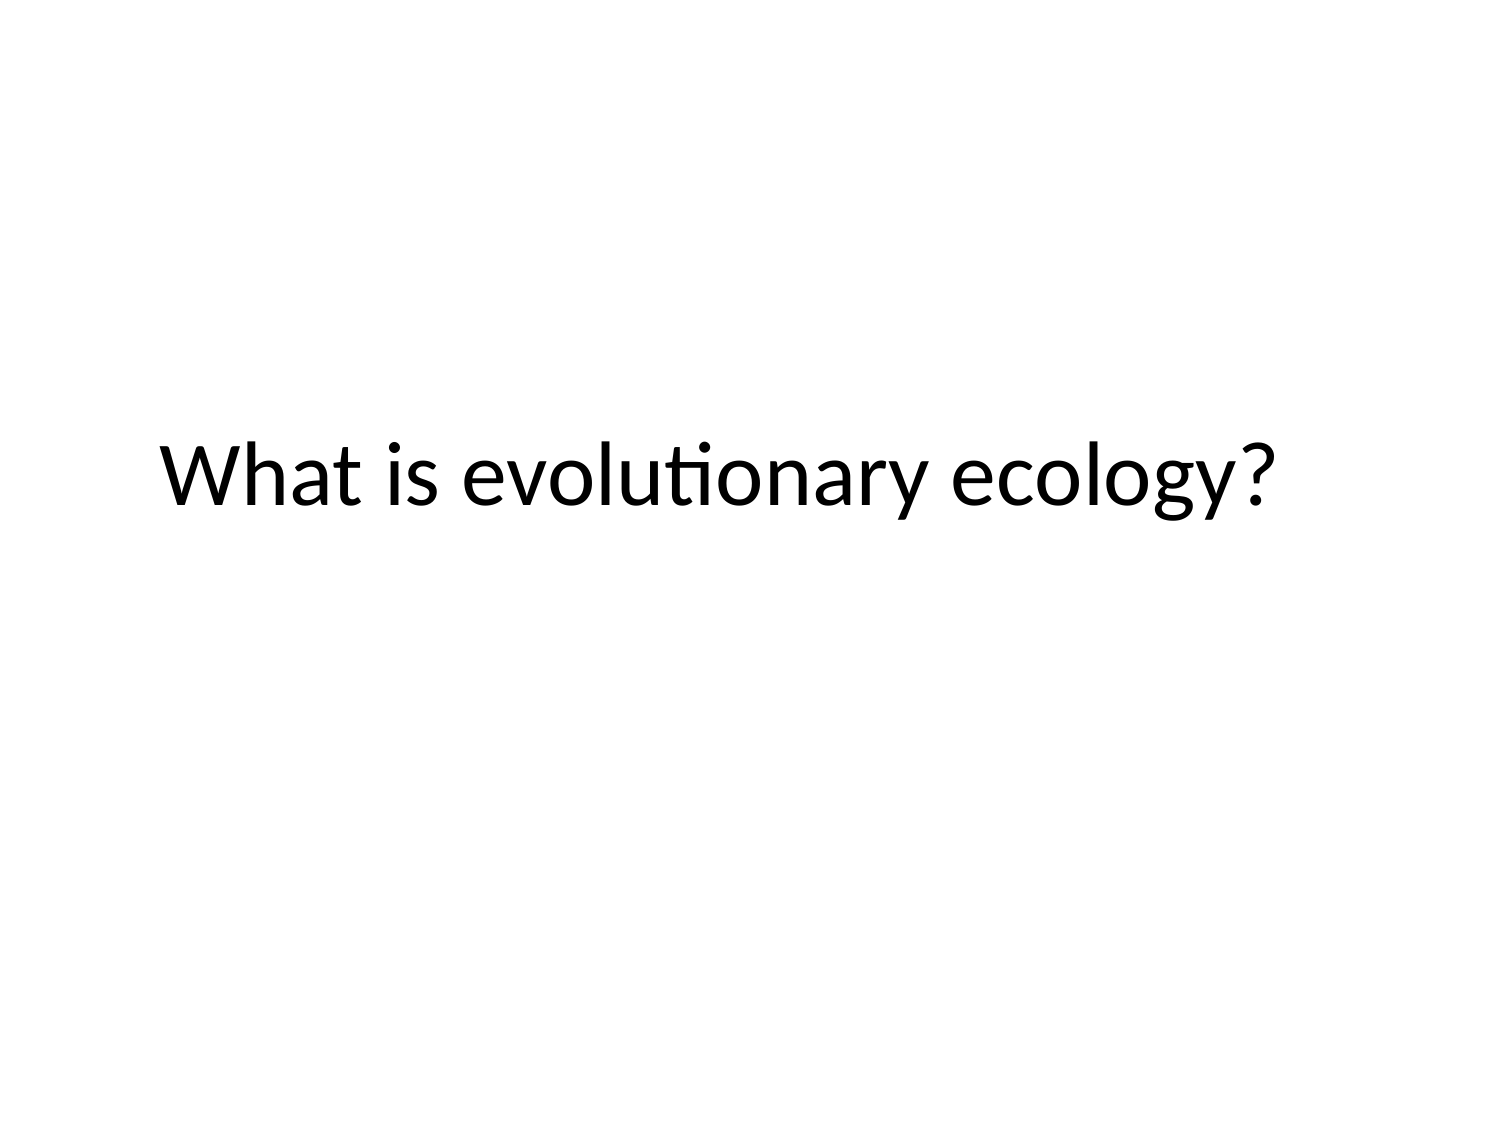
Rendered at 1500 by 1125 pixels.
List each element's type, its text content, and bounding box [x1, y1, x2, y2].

title What is evolutionary ecology? [45, 375, 1396, 563]
